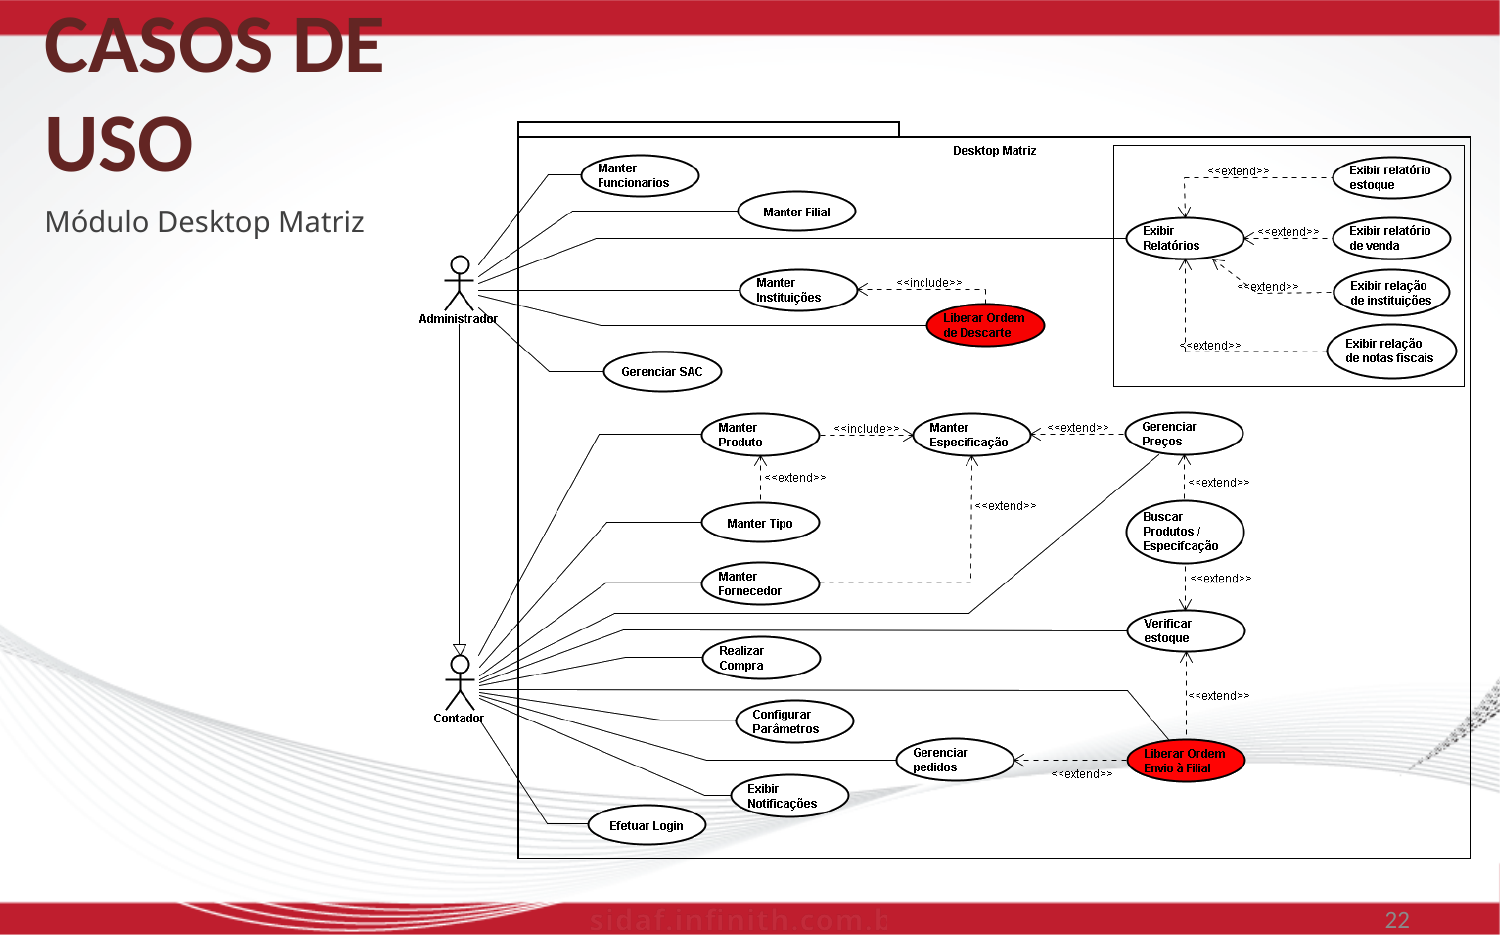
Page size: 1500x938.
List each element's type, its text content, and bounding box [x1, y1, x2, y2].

title Casos de Uso [29, 37, 523, 196]
picture [0, 0, 1500, 938]
list Módulo Desktop Matriz [29, 196, 413, 838]
slide_number 22 [1074, 905, 1425, 933]
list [418, 120, 1471, 859]
